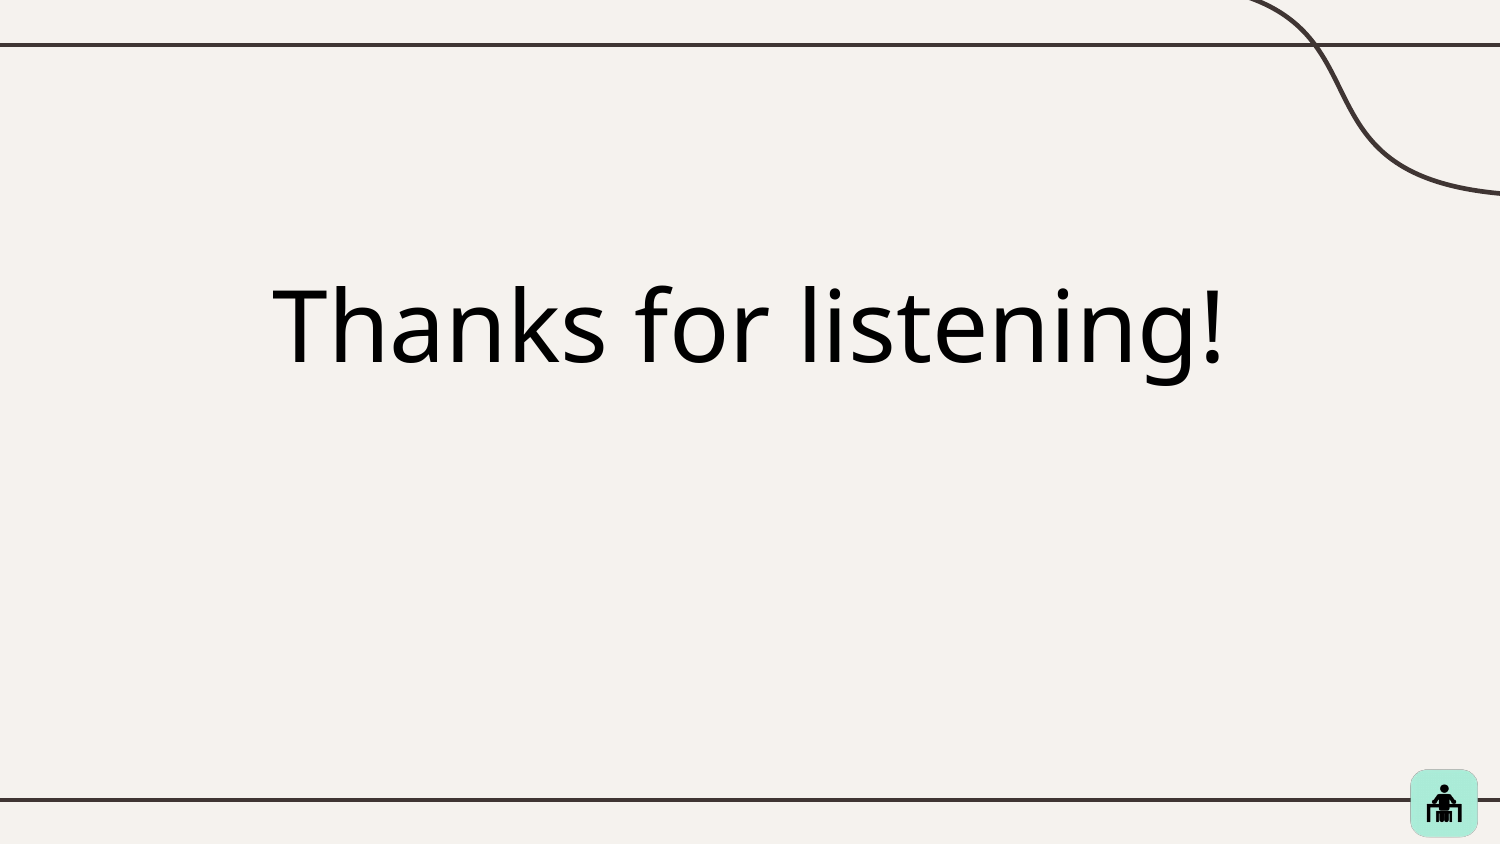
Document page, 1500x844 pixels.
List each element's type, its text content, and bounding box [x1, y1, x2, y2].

picture [1378, 656, 1500, 844]
text_box Thanks for listening! [166, 247, 1334, 342]
